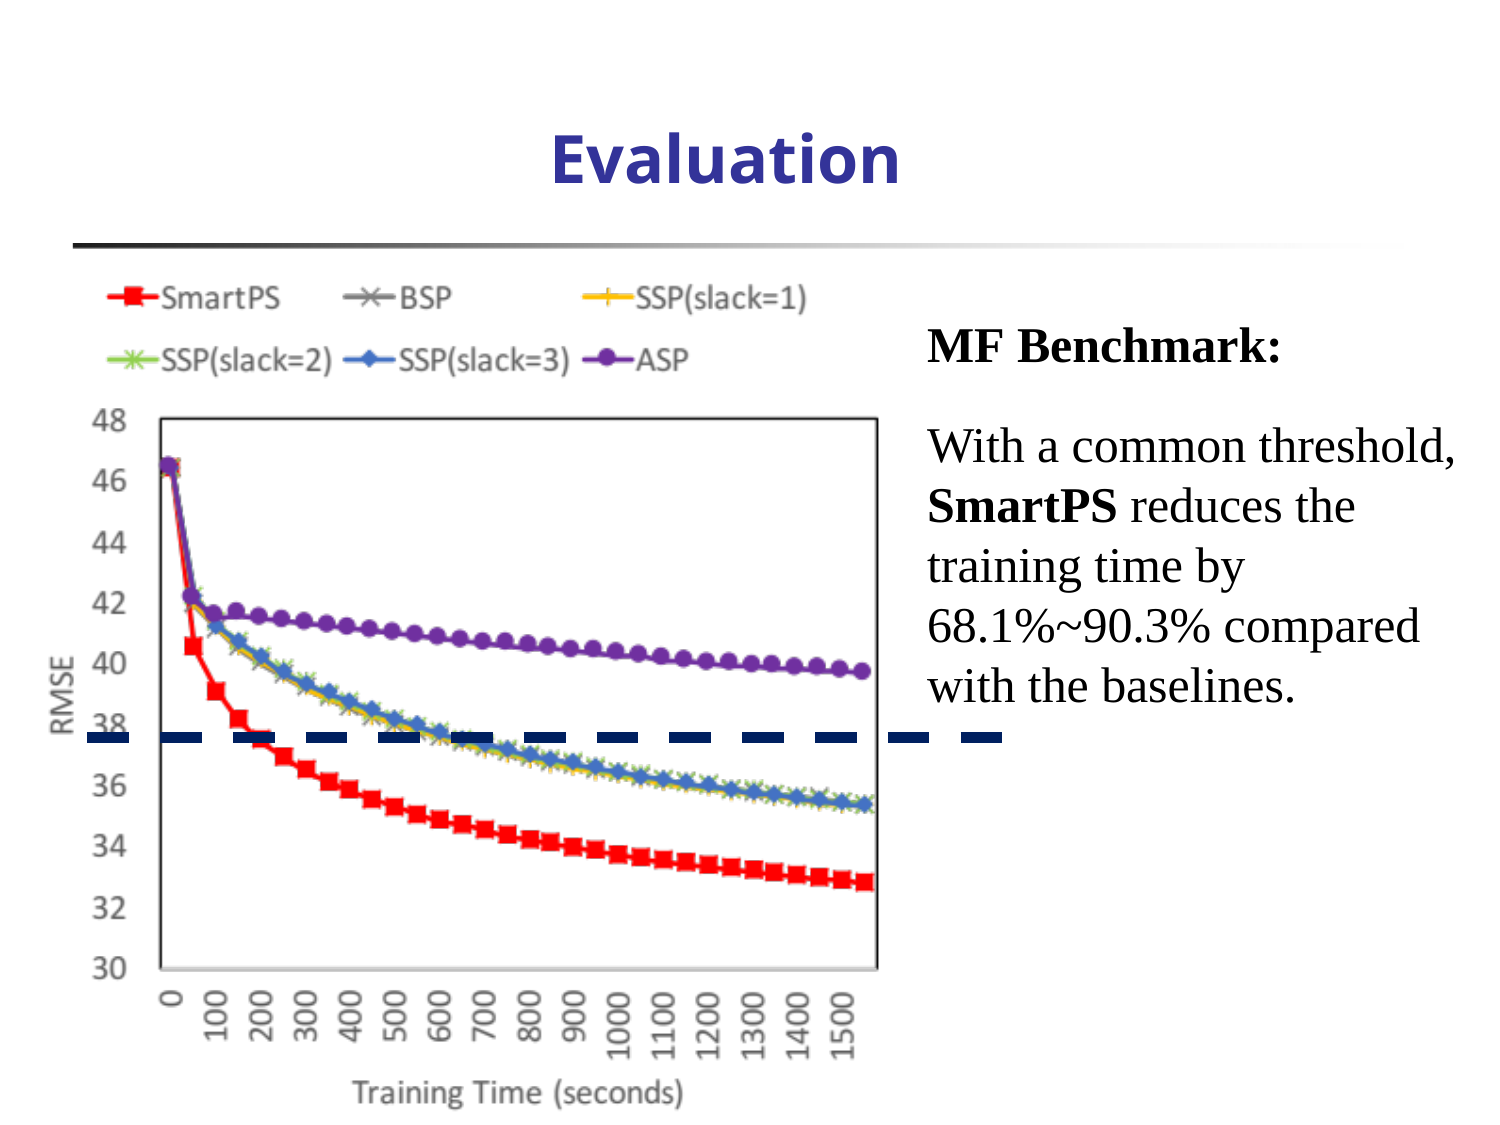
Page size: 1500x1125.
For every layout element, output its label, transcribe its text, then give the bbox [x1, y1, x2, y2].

text_box MF Benchmark: With a common threshold, SmartPS reduces the training time by 68.1%~90.3% compared with the baselines. [924, 312, 1476, 713]
picture [4, 246, 905, 1125]
title Evaluation [0, 16, 1476, 305]
